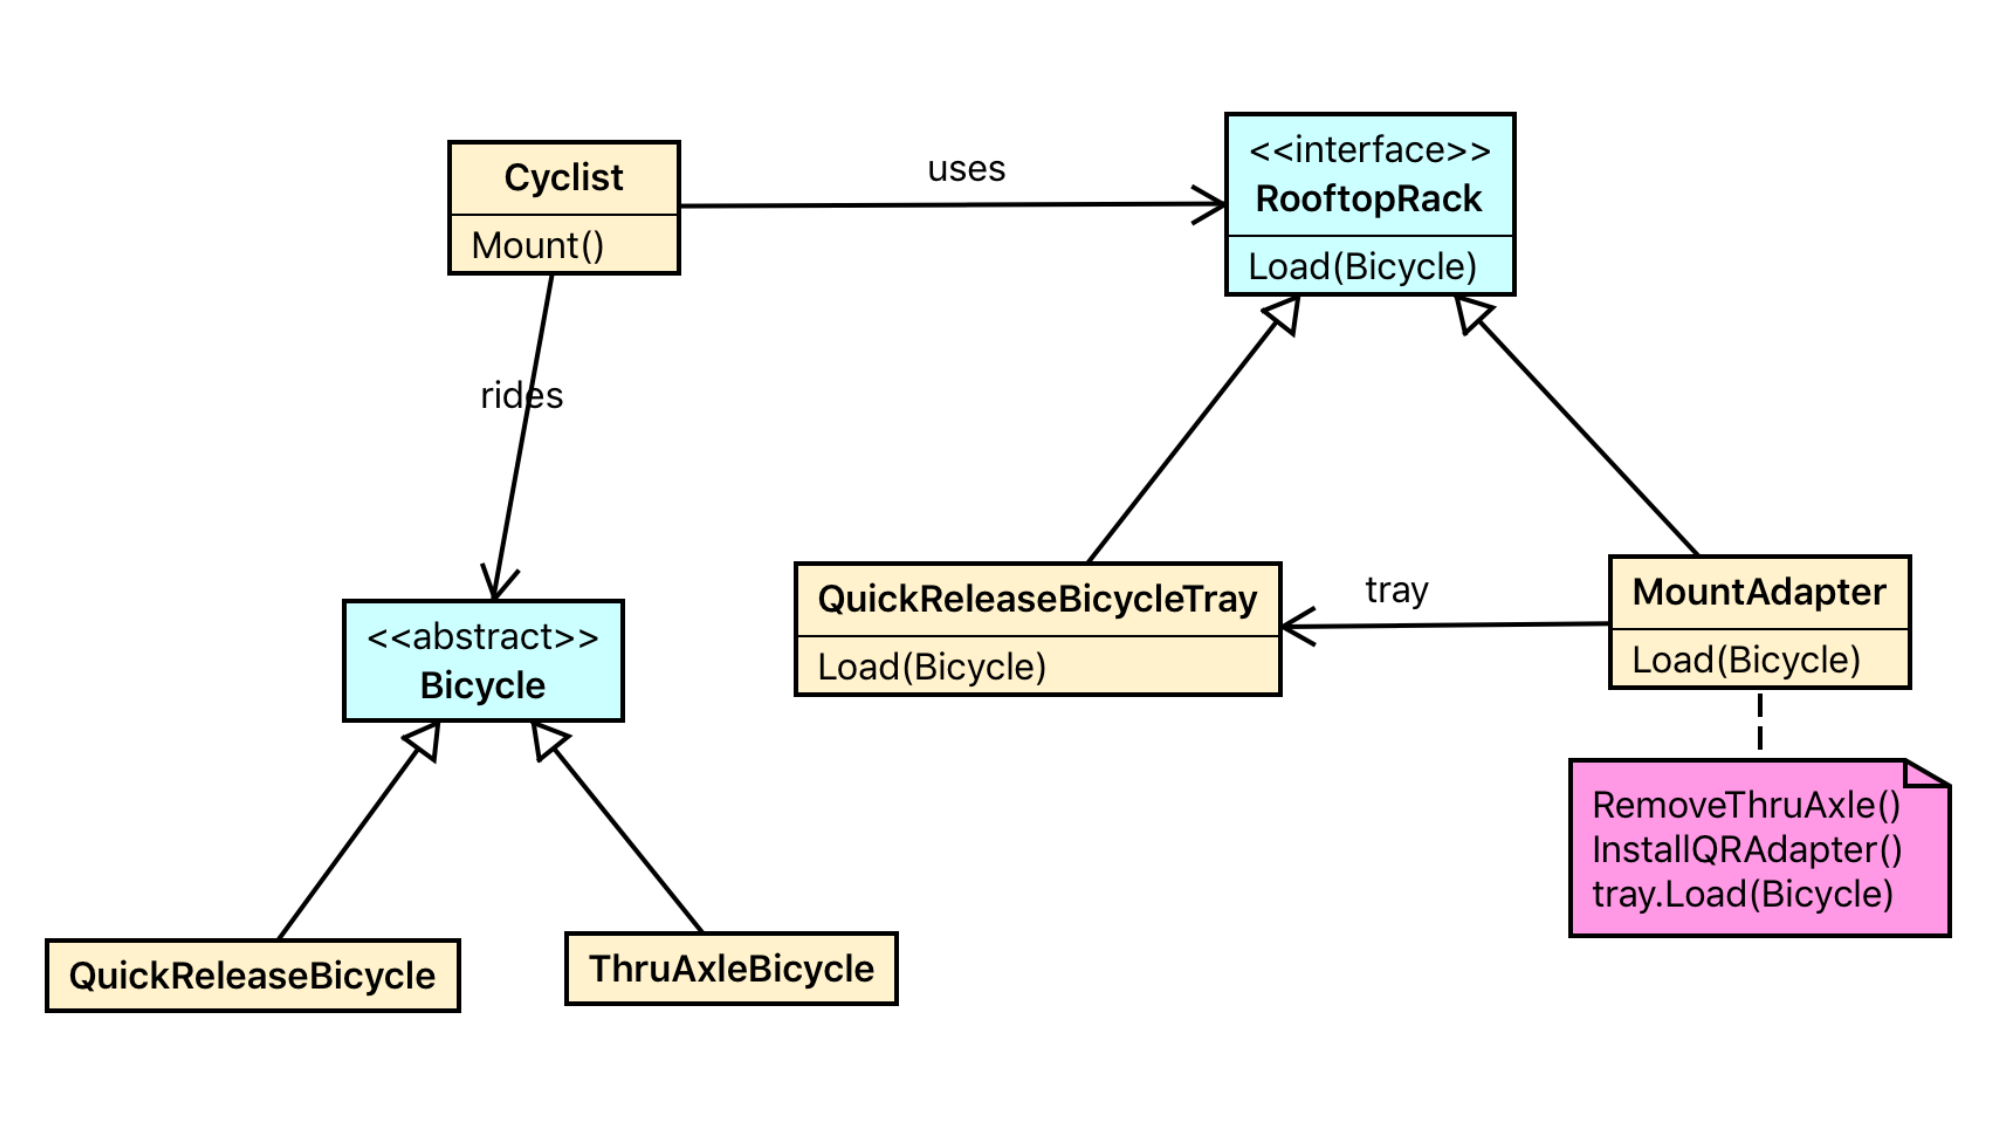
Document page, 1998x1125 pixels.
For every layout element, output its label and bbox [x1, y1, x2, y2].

picture [0, 65, 1998, 1060]
